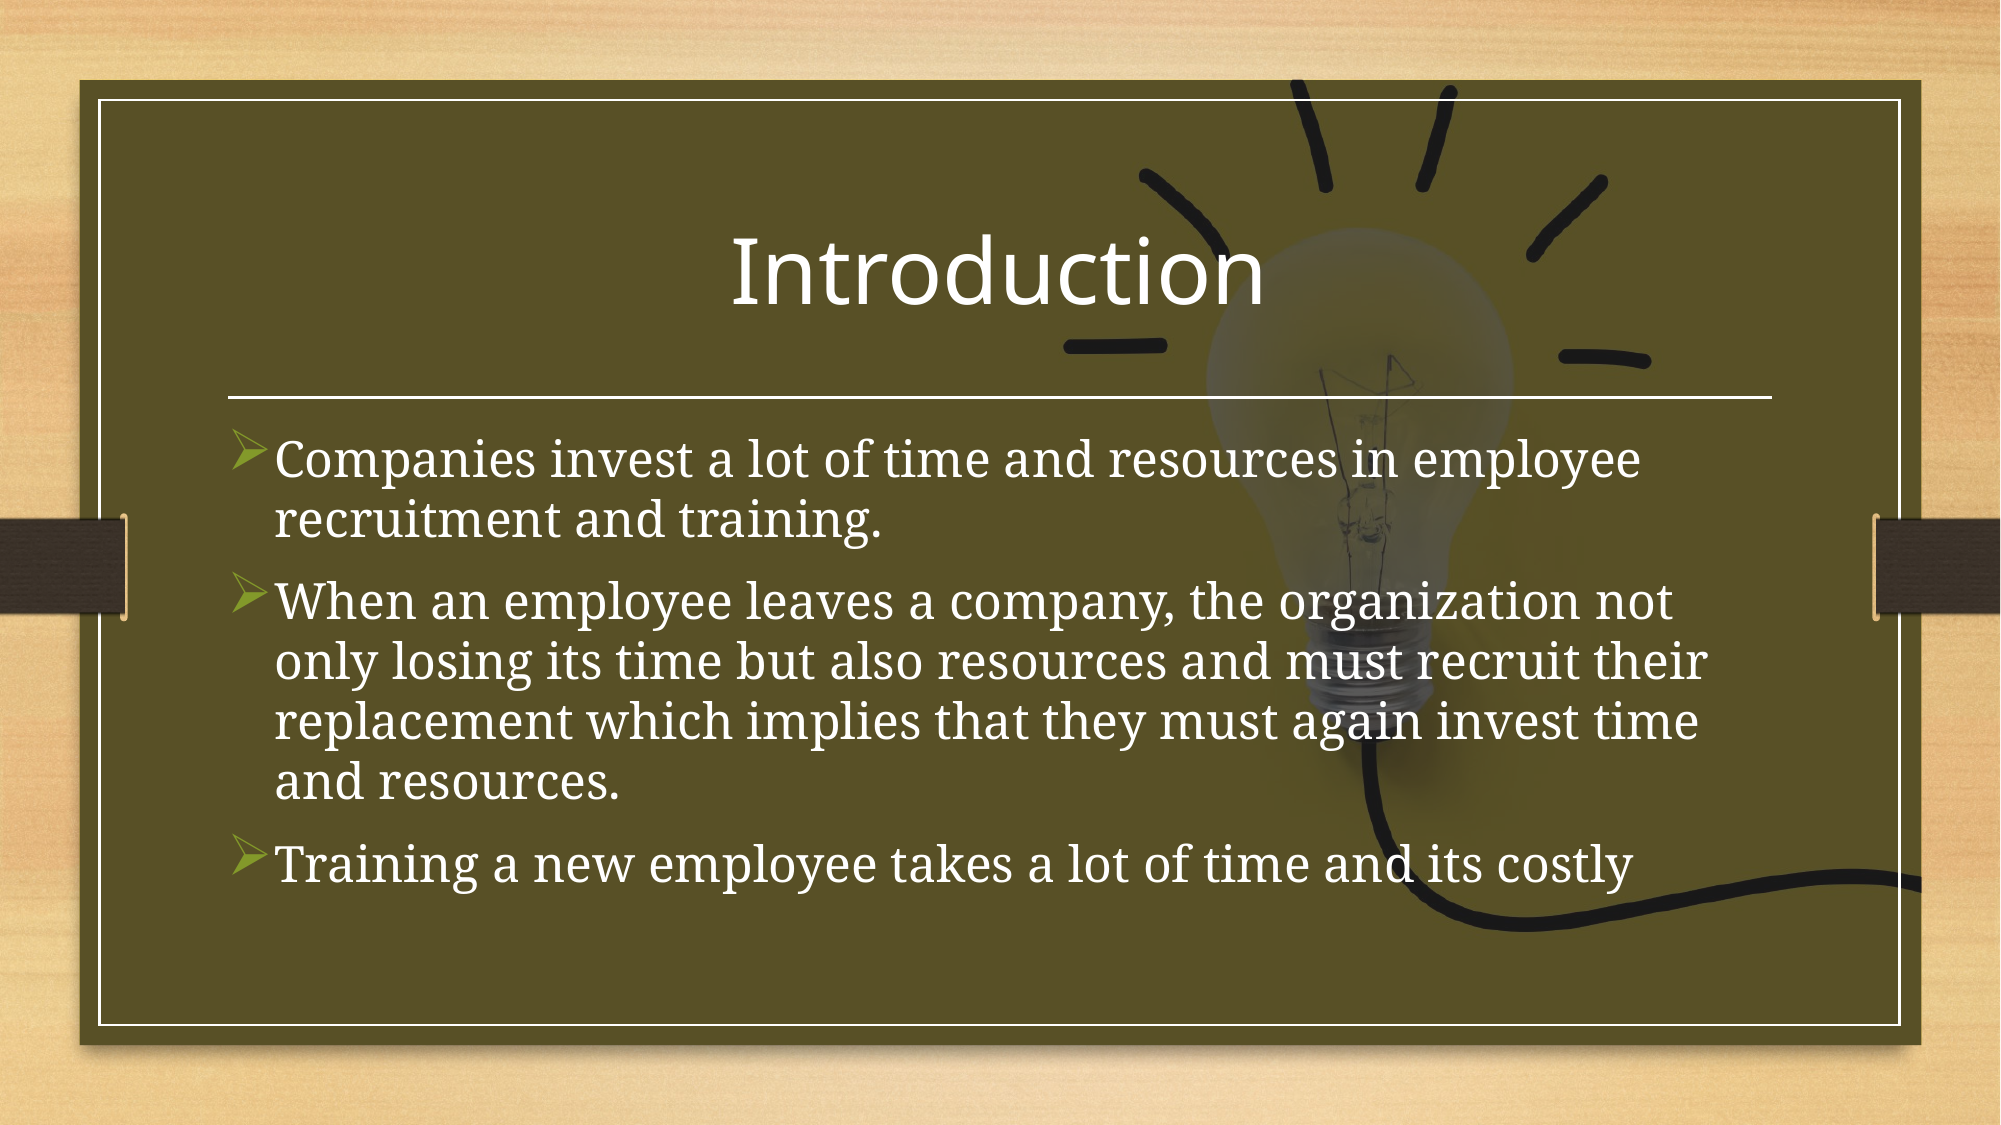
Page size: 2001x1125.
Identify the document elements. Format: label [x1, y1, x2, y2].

picture [79, 622, 1922, 1046]
picture [79, 79, 1922, 513]
text_box [0, 513, 2000, 622]
text_box [0, 622, 2000, 1125]
text_box [0, 0, 2000, 513]
